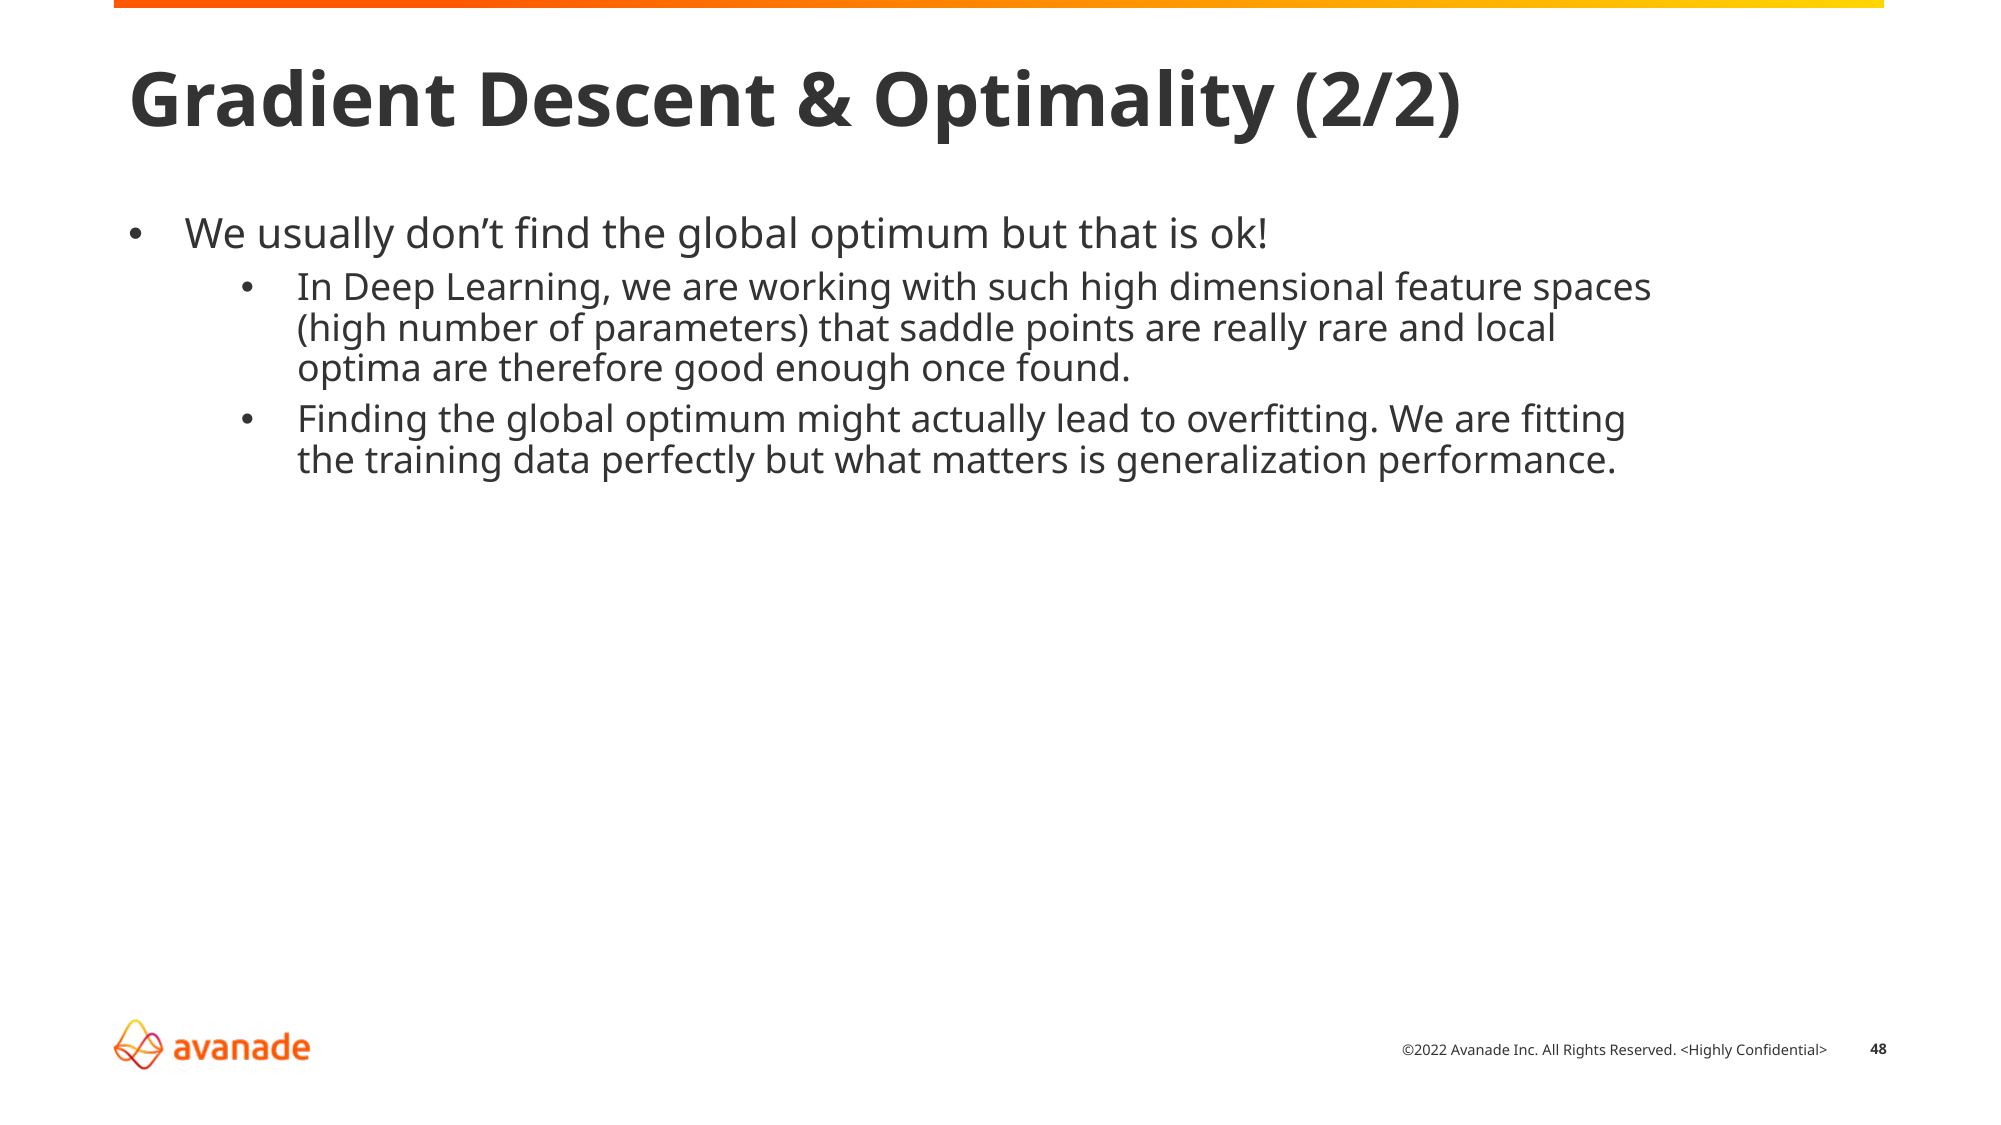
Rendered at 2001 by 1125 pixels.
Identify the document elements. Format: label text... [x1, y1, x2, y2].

picture [93, 999, 339, 1090]
title Gradient Descent & Optimality (2/2) [113, 54, 1883, 219]
list We usually don’t find the global optimum but that is ok! In Deep Learning, we are working with such high dimensional feature spaces (high number of parameters) that saddle points are really rare and local optima are therefore good enough once found. Finding the global optimum might actually lead to overfitting. We are fitting the training data perfectly but what matters is generalization performance. [113, 205, 1700, 920]
